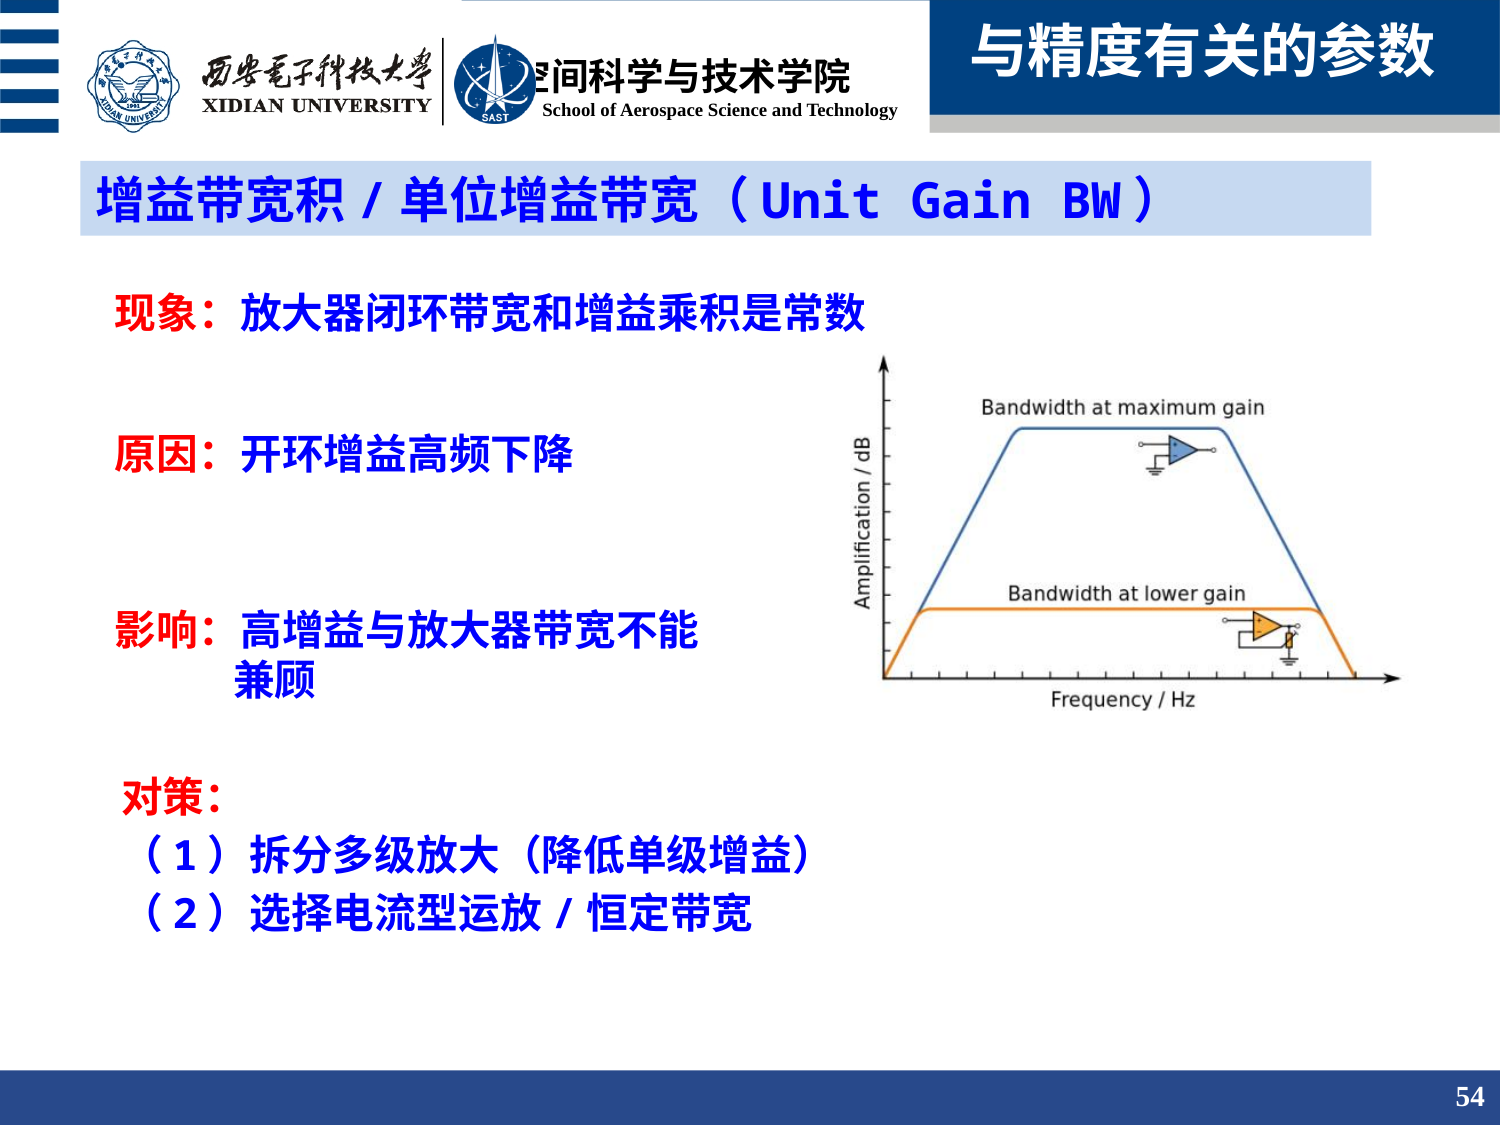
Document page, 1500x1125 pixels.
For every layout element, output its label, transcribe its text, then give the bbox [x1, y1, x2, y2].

text_box 与精度有关的参数 [954, 7, 1451, 92]
text_box 原因：开环增益高频下降 [100, 420, 774, 486]
picture [0, 0, 1500, 1070]
text_box 现象：放大器闭环带宽和增益乘积是常数 [100, 278, 1010, 344]
text_box 增益带宽积/单位增益带宽（Unit Gain BW） [80, 160, 1372, 236]
text_box 影响：高增益与放大器带宽不能兼顾 [100, 596, 739, 712]
text_box 对策： （1）拆分多级放大（降低单级增益） （2）选择电流型运放/恒定带宽 [106, 763, 880, 945]
